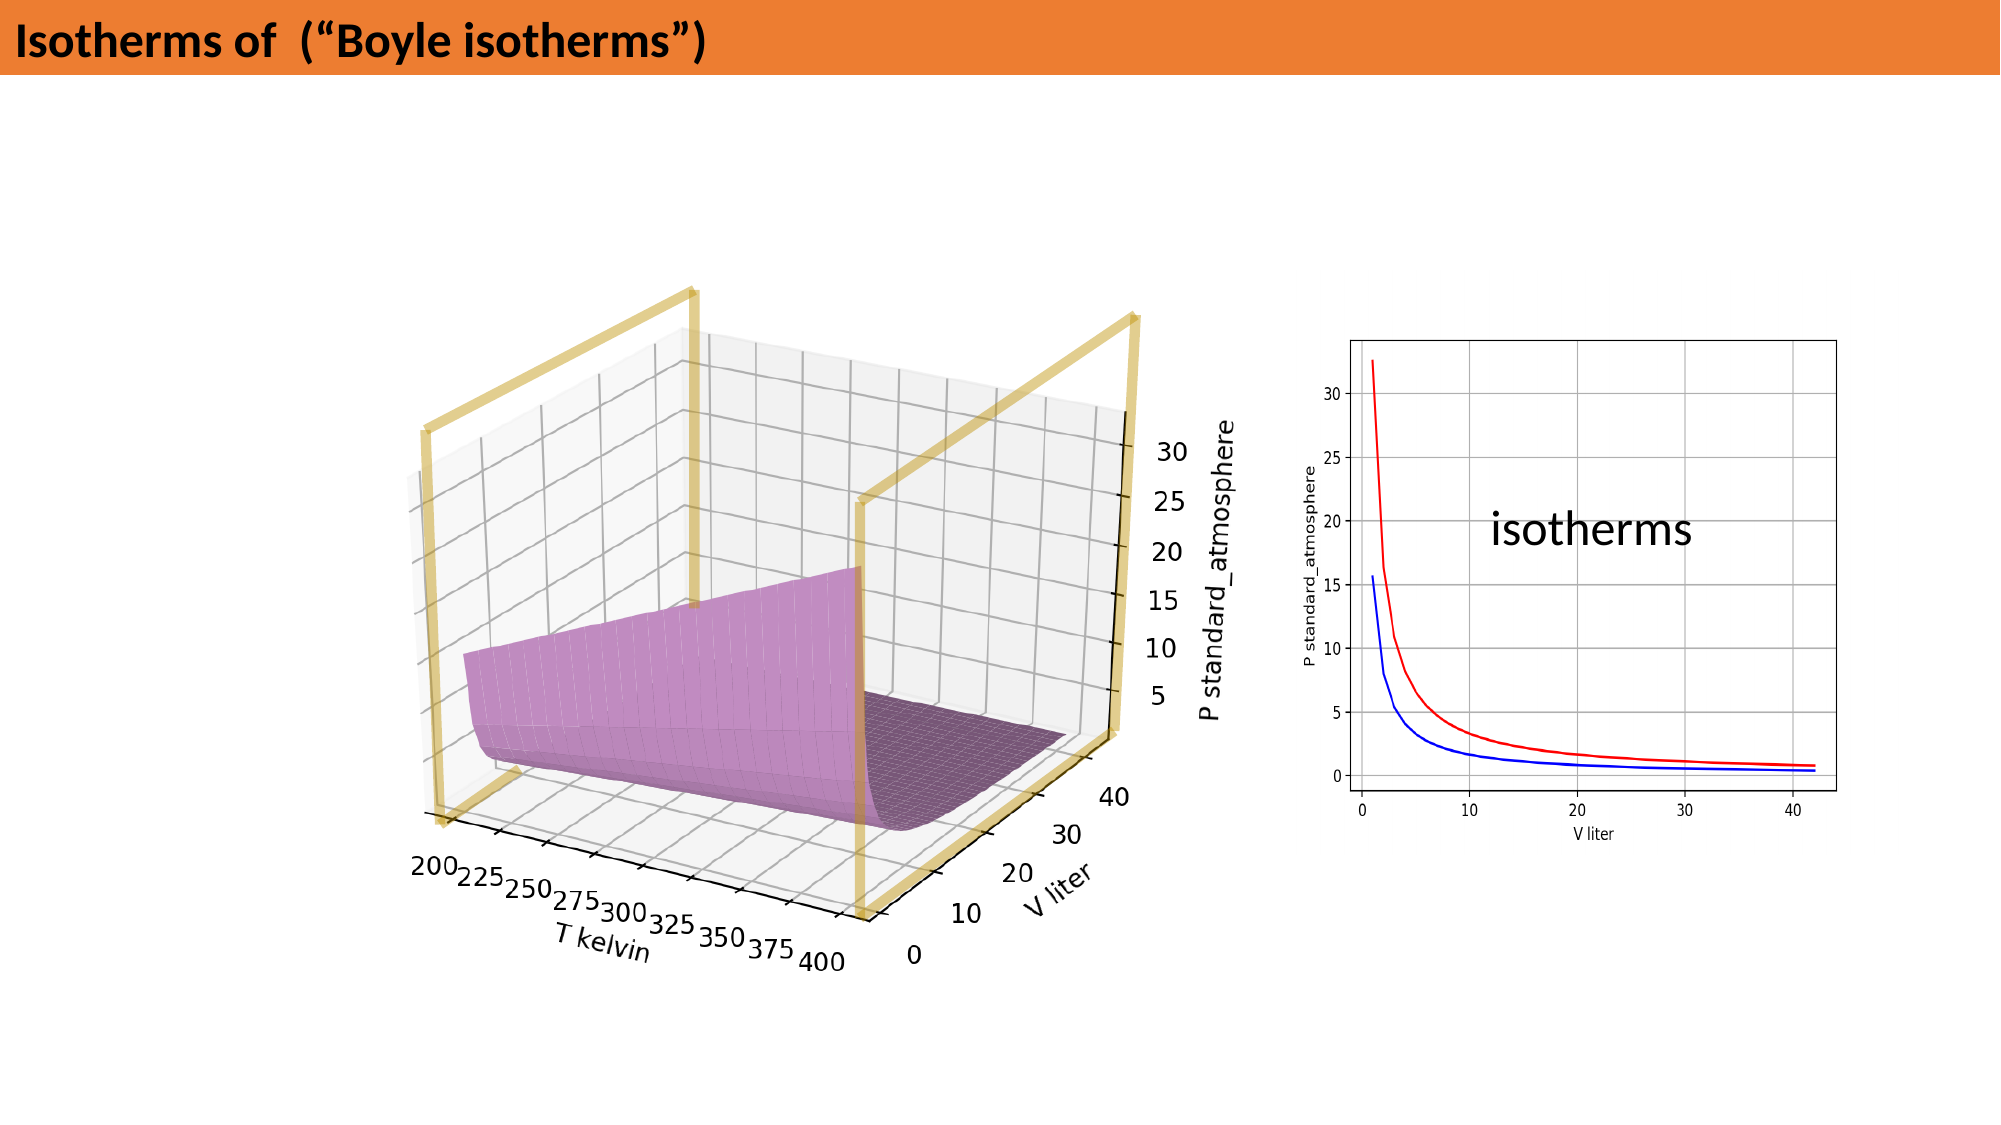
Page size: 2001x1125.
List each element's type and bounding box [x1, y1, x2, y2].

text_box [425, 289, 695, 825]
text_box [859, 314, 1136, 918]
text_box [1272, 270, 1899, 855]
picture [158, 178, 1332, 1059]
